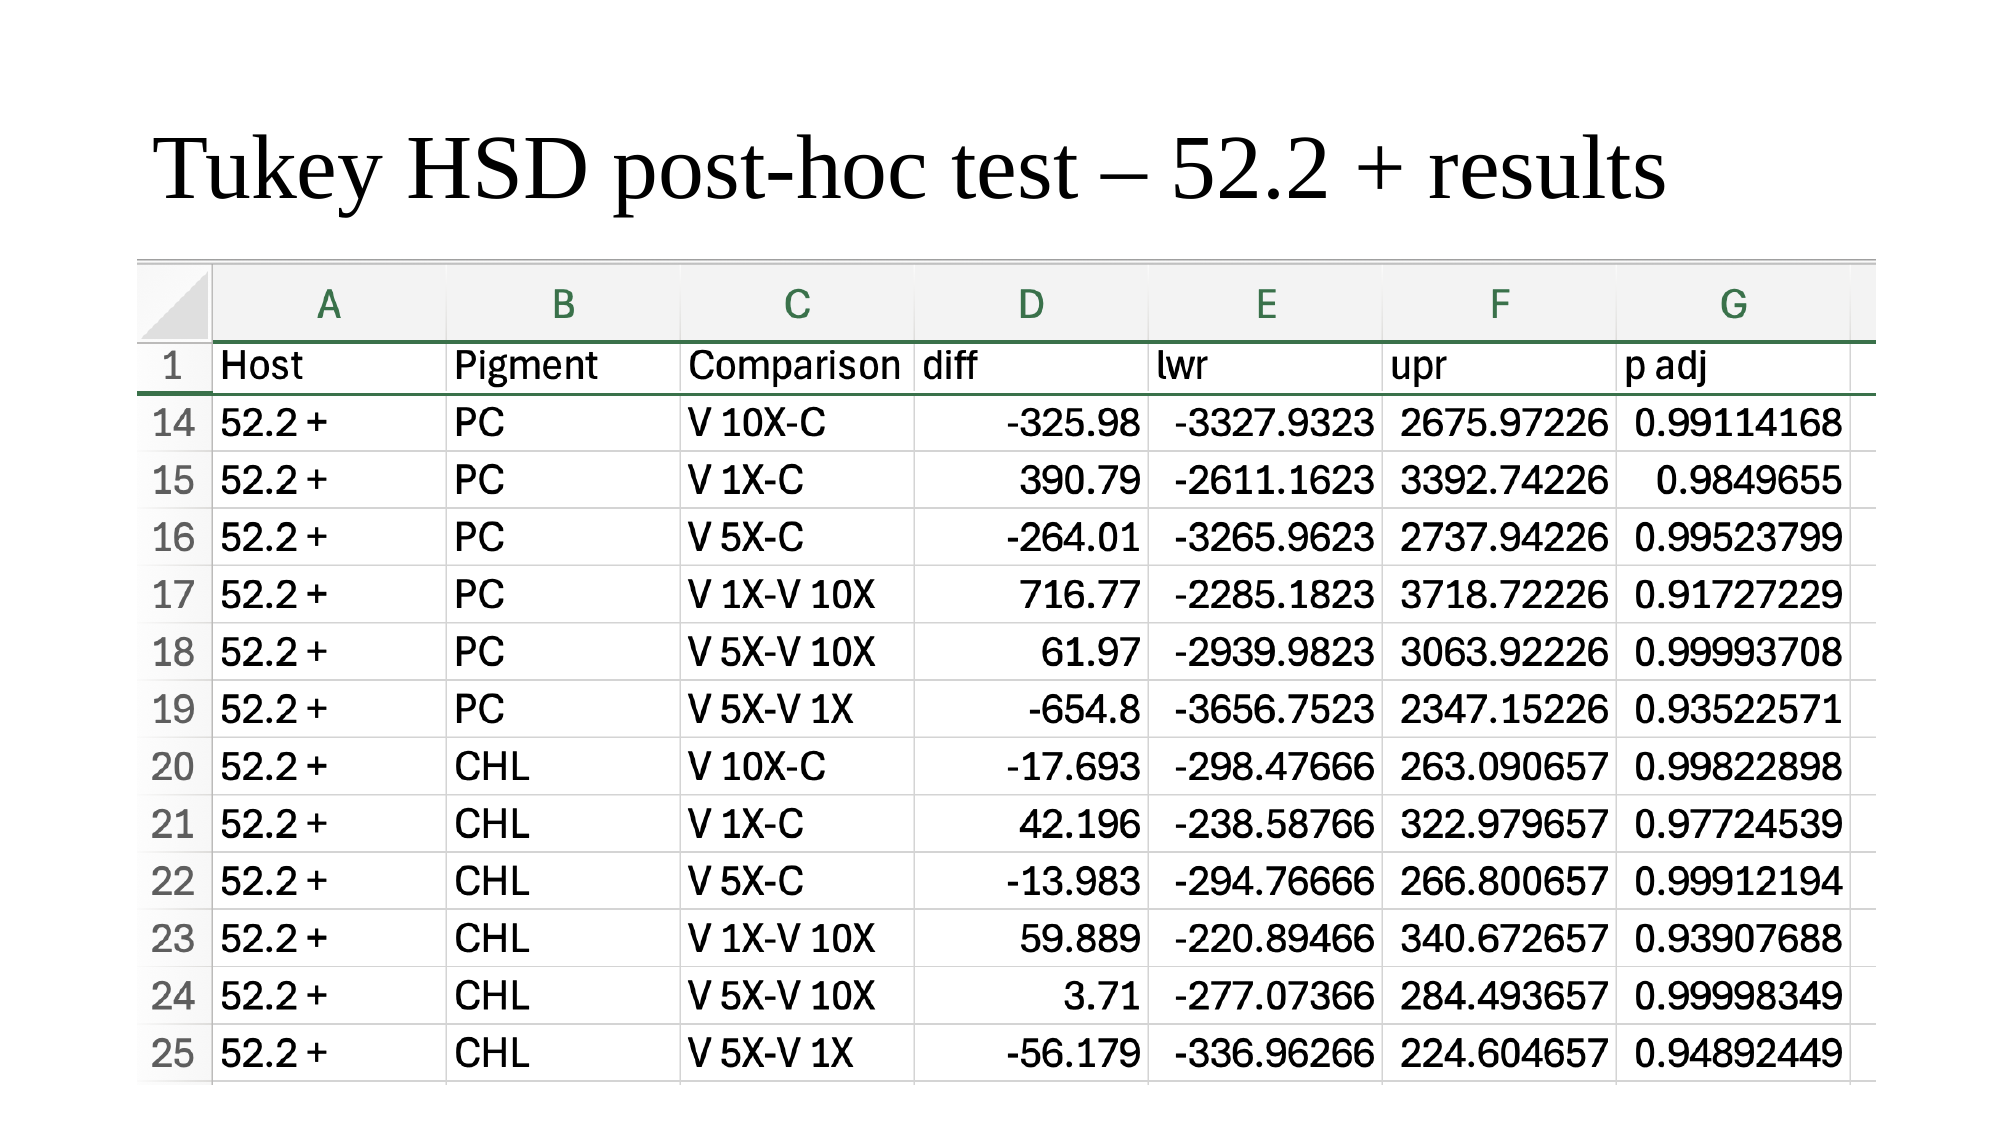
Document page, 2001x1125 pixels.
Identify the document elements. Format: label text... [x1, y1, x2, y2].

picture [136, 259, 1877, 1085]
title Tukey HSD post-hoc test – 52.2 + results [137, 59, 1863, 259]
